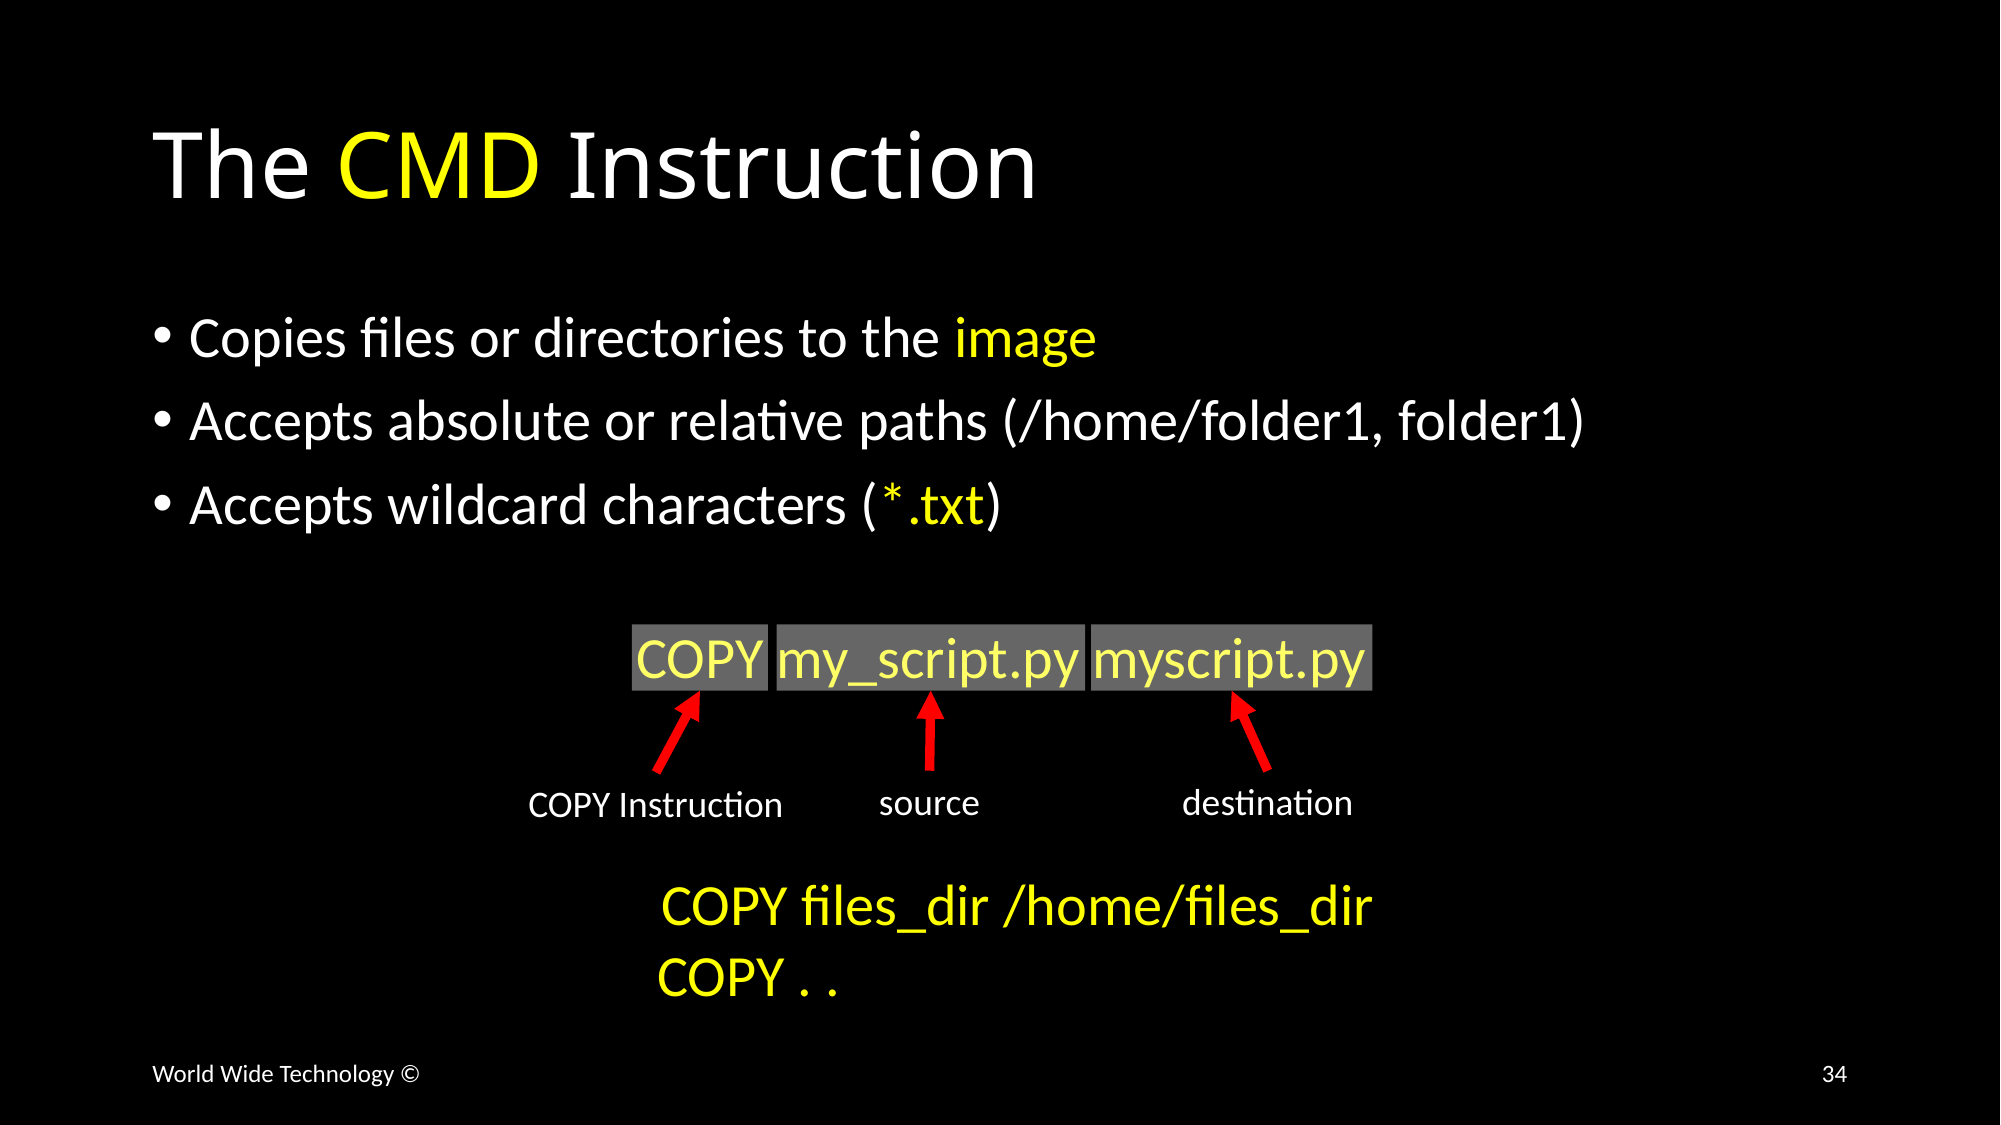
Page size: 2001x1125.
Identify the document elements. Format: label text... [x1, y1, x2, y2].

text_box [631, 623, 769, 692]
text_box source [864, 770, 996, 831]
slide_number World Wide Technology © [137, 1042, 588, 1103]
text_box COPY . . [642, 931, 856, 1016]
list Copies files or directories to the image Accepts absolute or relative paths (/home/folder1, folder1) Accepts wildcard characters (*.txt) [137, 299, 1863, 598]
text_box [1231, 690, 1268, 771]
slide_number 34 [1412, 1042, 1863, 1103]
title The CMD Instruction [137, 59, 1863, 278]
text_box [775, 623, 1086, 692]
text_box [656, 690, 700, 773]
text_box destination [1167, 770, 1369, 831]
text_box COPY my_script.py myscript.py [621, 613, 1381, 698]
text_box [1090, 623, 1373, 692]
text_box COPY Instruction [513, 772, 799, 833]
text_box COPY files_dir /home/files_dir [646, 859, 1389, 945]
